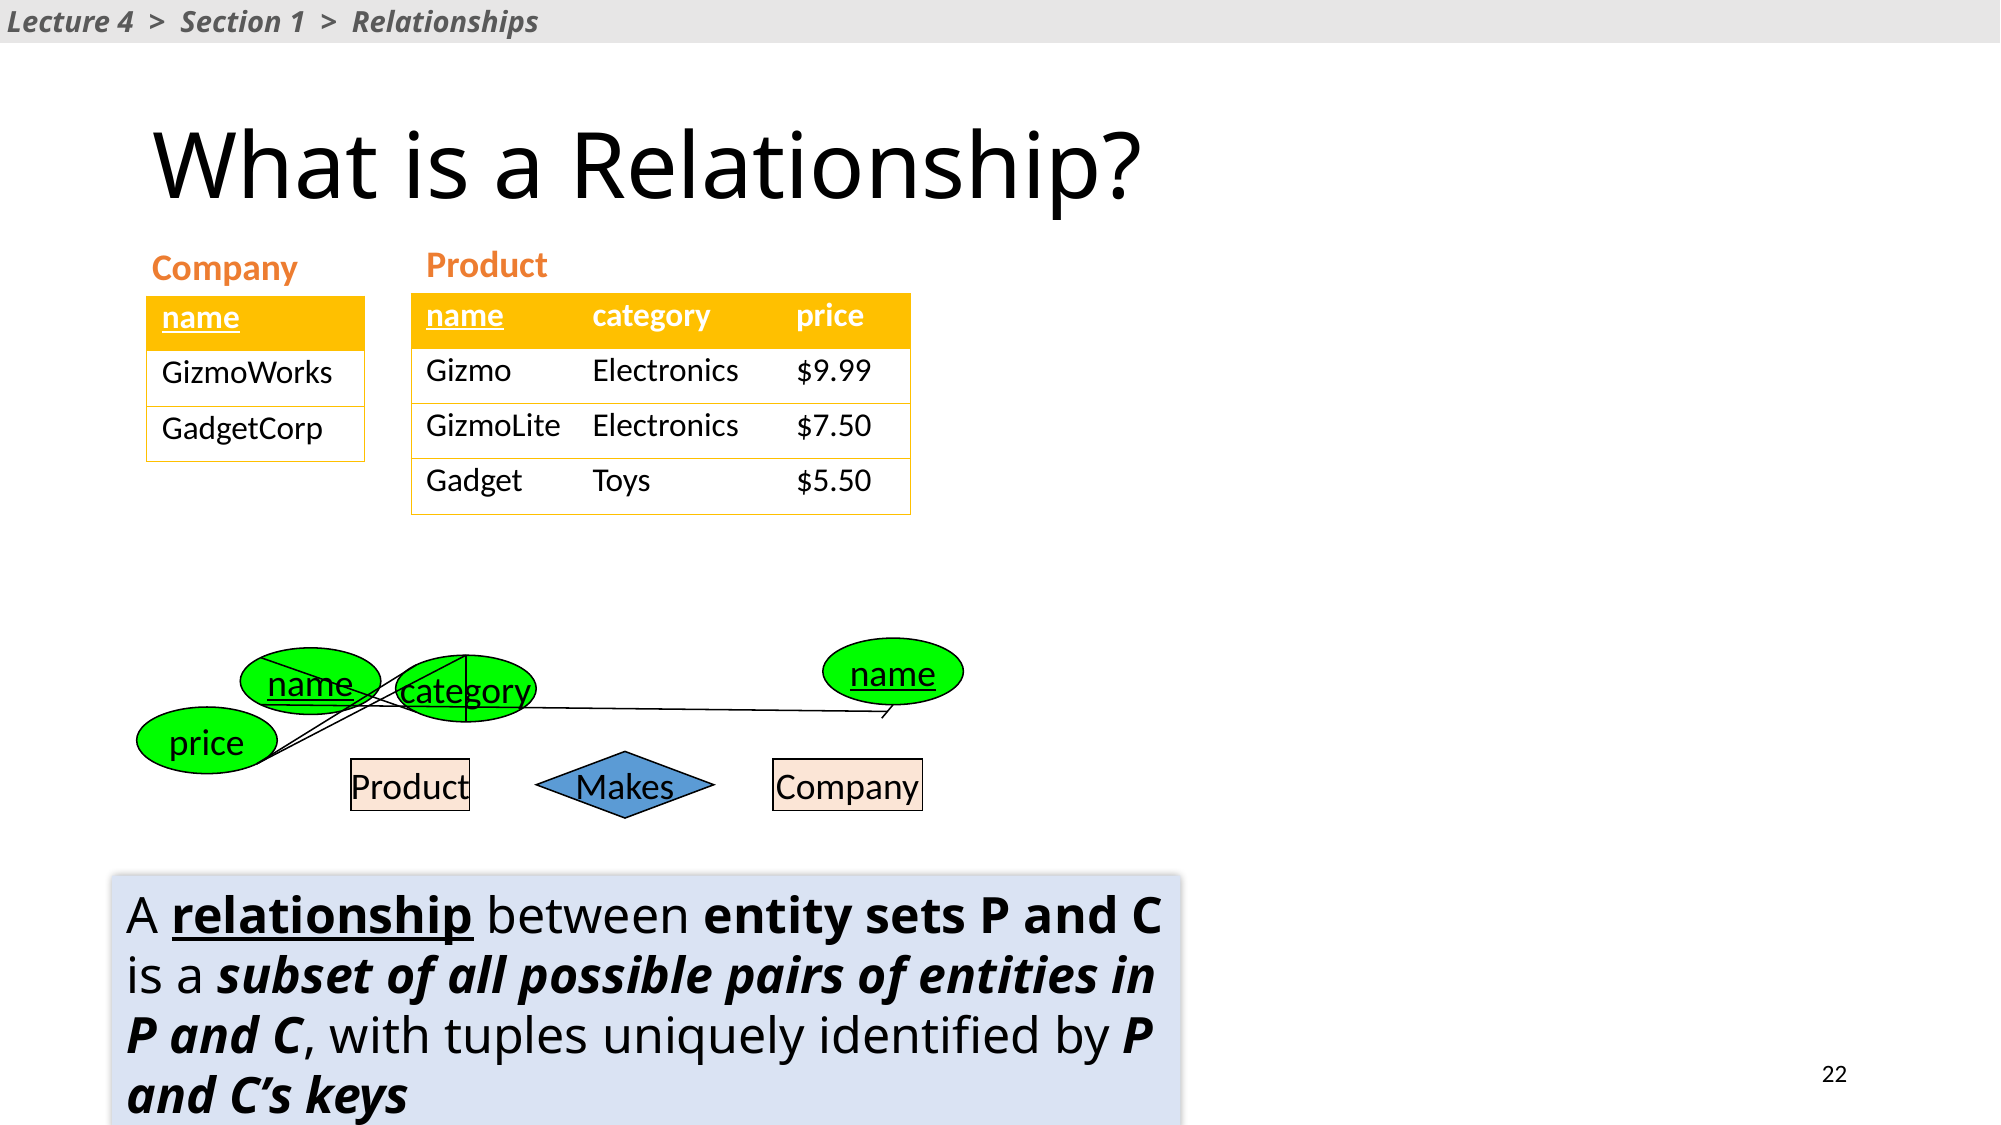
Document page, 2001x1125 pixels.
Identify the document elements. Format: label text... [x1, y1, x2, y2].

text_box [136, 638, 964, 819]
table_cell $9.99 [781, 349, 910, 403]
table_header name [412, 294, 578, 348]
table_header price [781, 294, 910, 348]
text_box Product [411, 232, 564, 293]
table_header name [147, 297, 364, 350]
table_cell Toys [578, 459, 781, 514]
table_cell Electronics [578, 404, 781, 458]
title What is a Relationship? [137, 59, 1863, 278]
table_cell Gadget [412, 459, 578, 514]
table_cell GizmoWorks [147, 351, 364, 406]
table_cell Gizmo [412, 349, 578, 403]
table_cell Electronics [578, 349, 781, 403]
table_cell $5.50 [781, 459, 910, 514]
table_cell GadgetCorp [147, 407, 364, 461]
text_box Company [137, 235, 314, 296]
slide_number 22 [1412, 1042, 1863, 1103]
table_header category [578, 294, 781, 348]
text_box A relationship between entity sets P and C is a subset of all possible pairs of entities in P and C, with tuples uniquely identified by P and C’s keys [111, 875, 1181, 1125]
table_cell $7.50 [781, 404, 910, 458]
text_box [0, 0, 2000, 47]
table_cell GizmoLite [412, 404, 578, 458]
